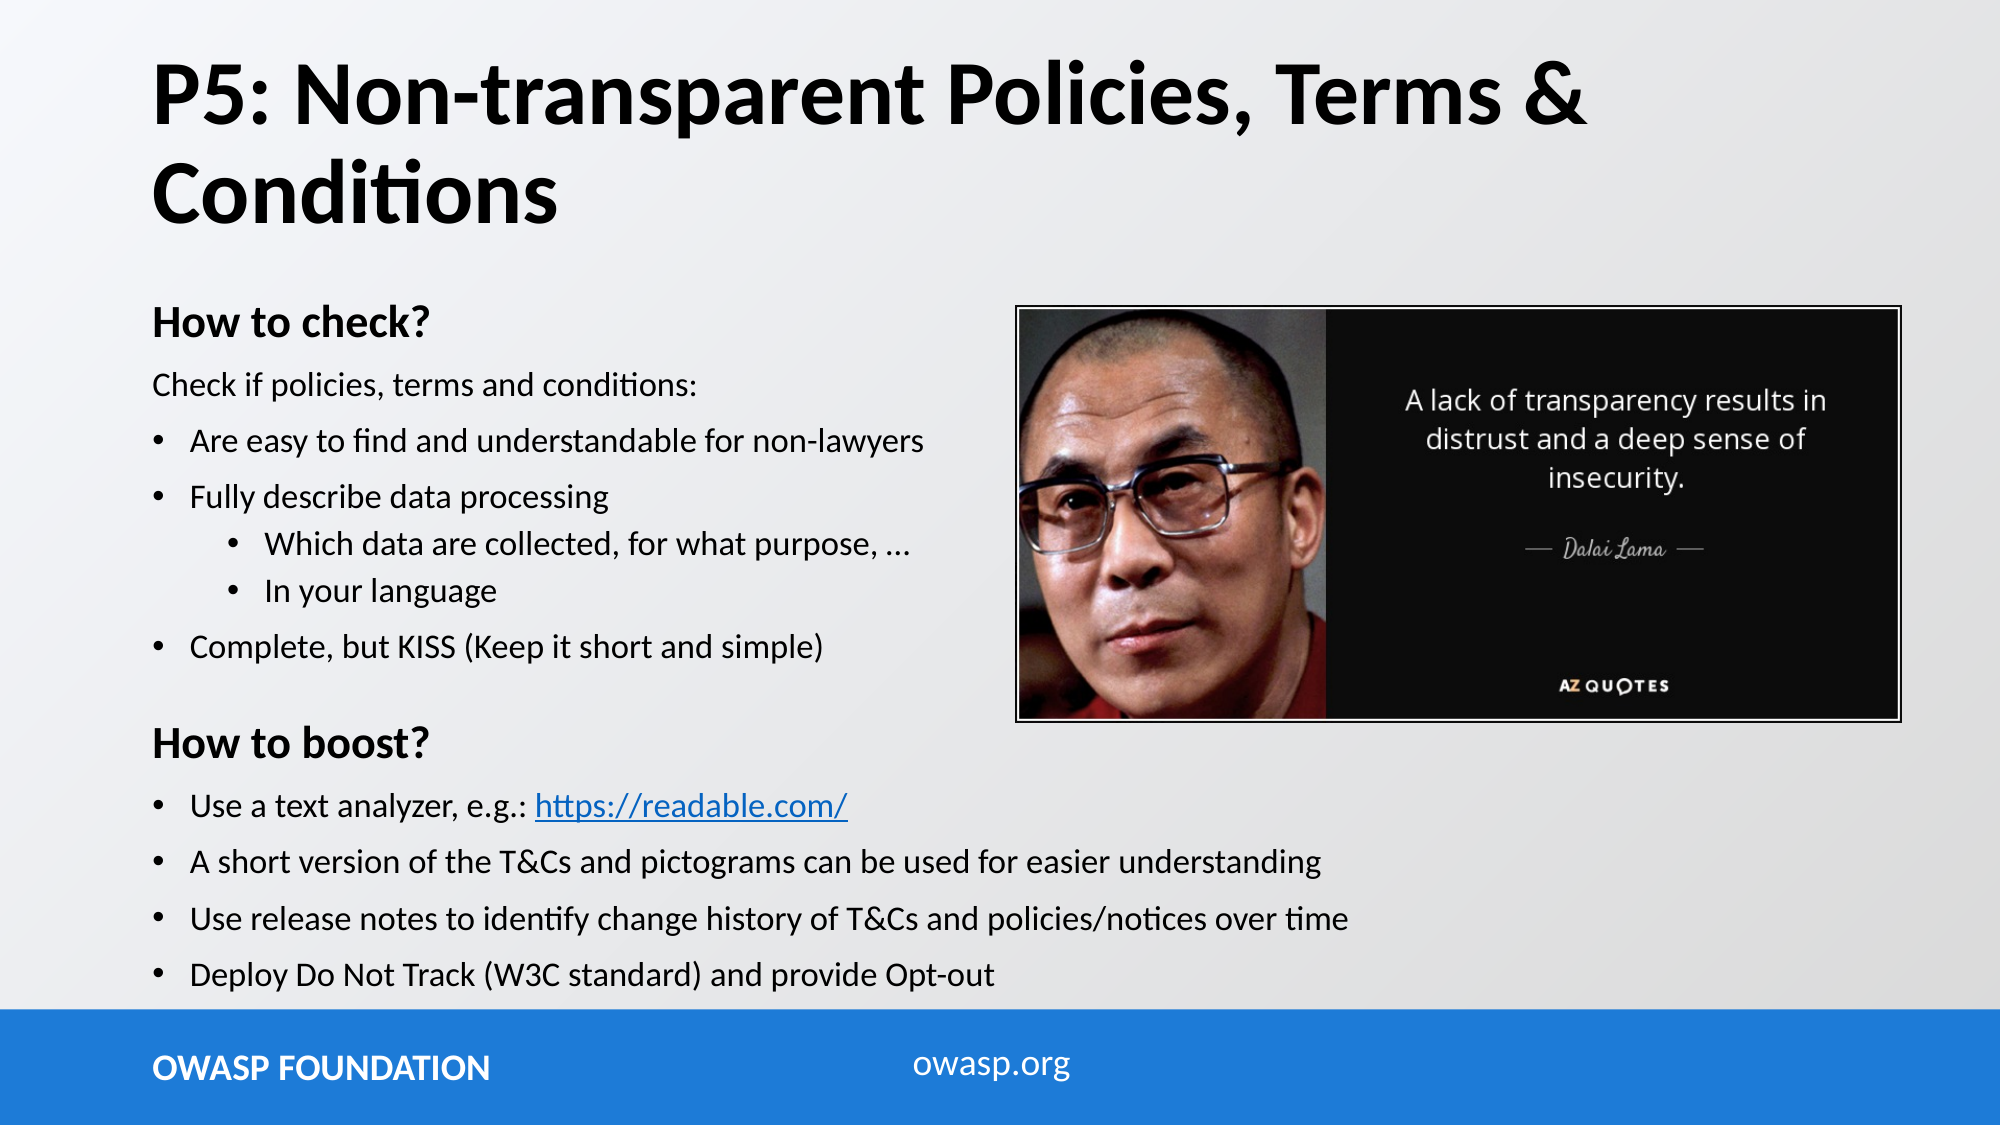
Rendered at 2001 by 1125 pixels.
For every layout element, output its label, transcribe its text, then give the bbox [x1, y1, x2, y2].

list How to check? Check if policies, terms and conditions: Are easy to find and understandable for non-lawyers Fully describe data processing Which data are collected, for what purpose, … In your language Complete, but KISS (Keep it short and simple) How to boost? Use a text analyzer, e.g.: https://readable.com/ A short version of the T&Cs and pictograms can be used for easier understanding Use release notes to identify change history of T&Cs and policies/notices over time Deploy Do Not Track (W3C standard) and provide Opt-out [137, 290, 1863, 1005]
title P5: Non-transparent Policies, Terms & Conditions [137, 35, 1863, 253]
picture [1015, 305, 1903, 723]
